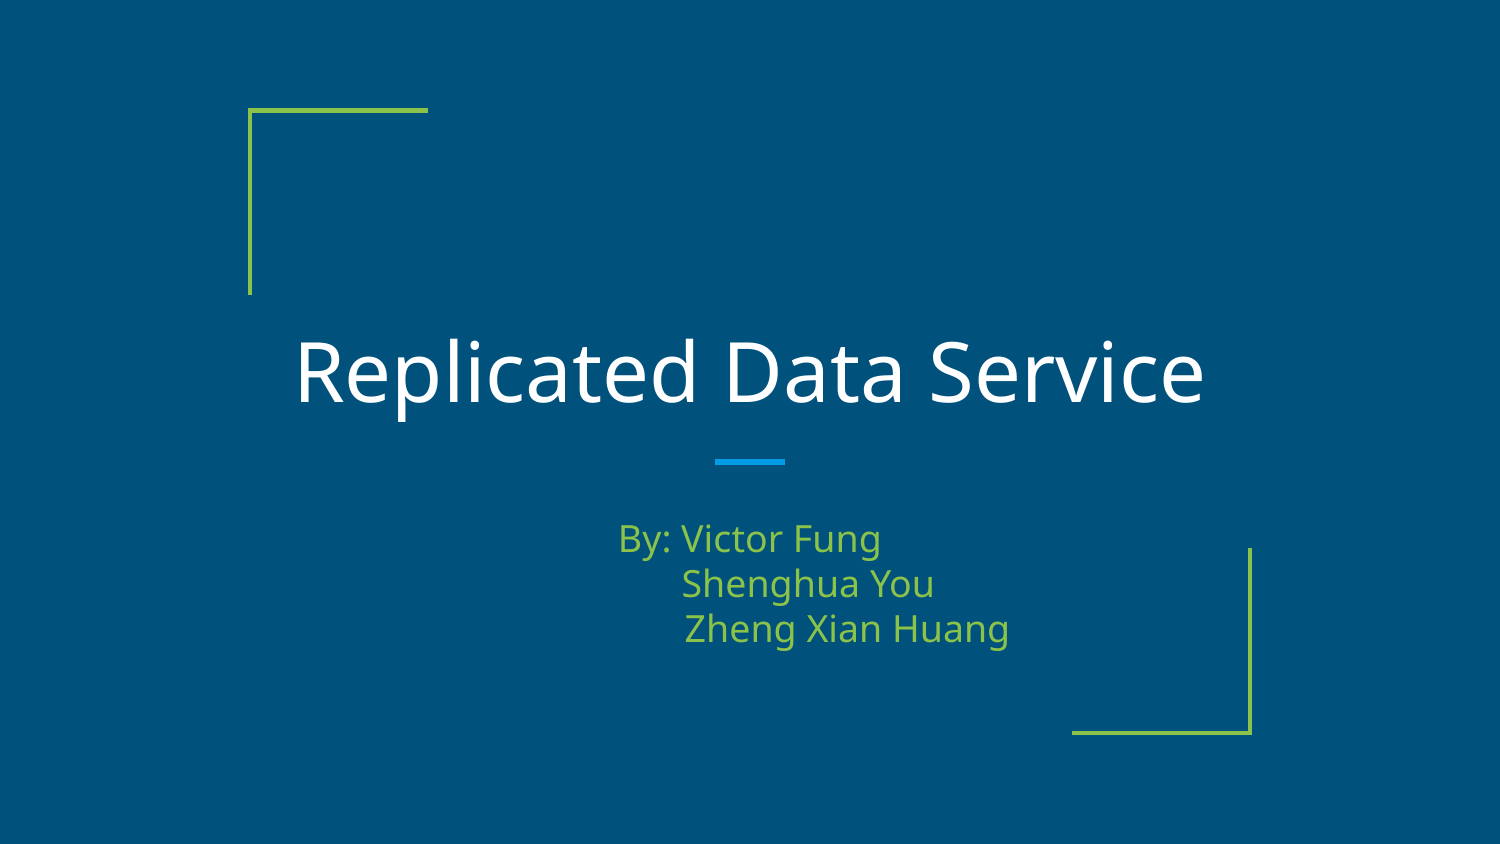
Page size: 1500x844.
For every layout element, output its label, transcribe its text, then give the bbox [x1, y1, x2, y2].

title Replicated Data Service [275, 195, 1225, 435]
subtitle By: Victor Fung Shenghua You Zheng Xian Huang [275, 500, 1225, 660]
